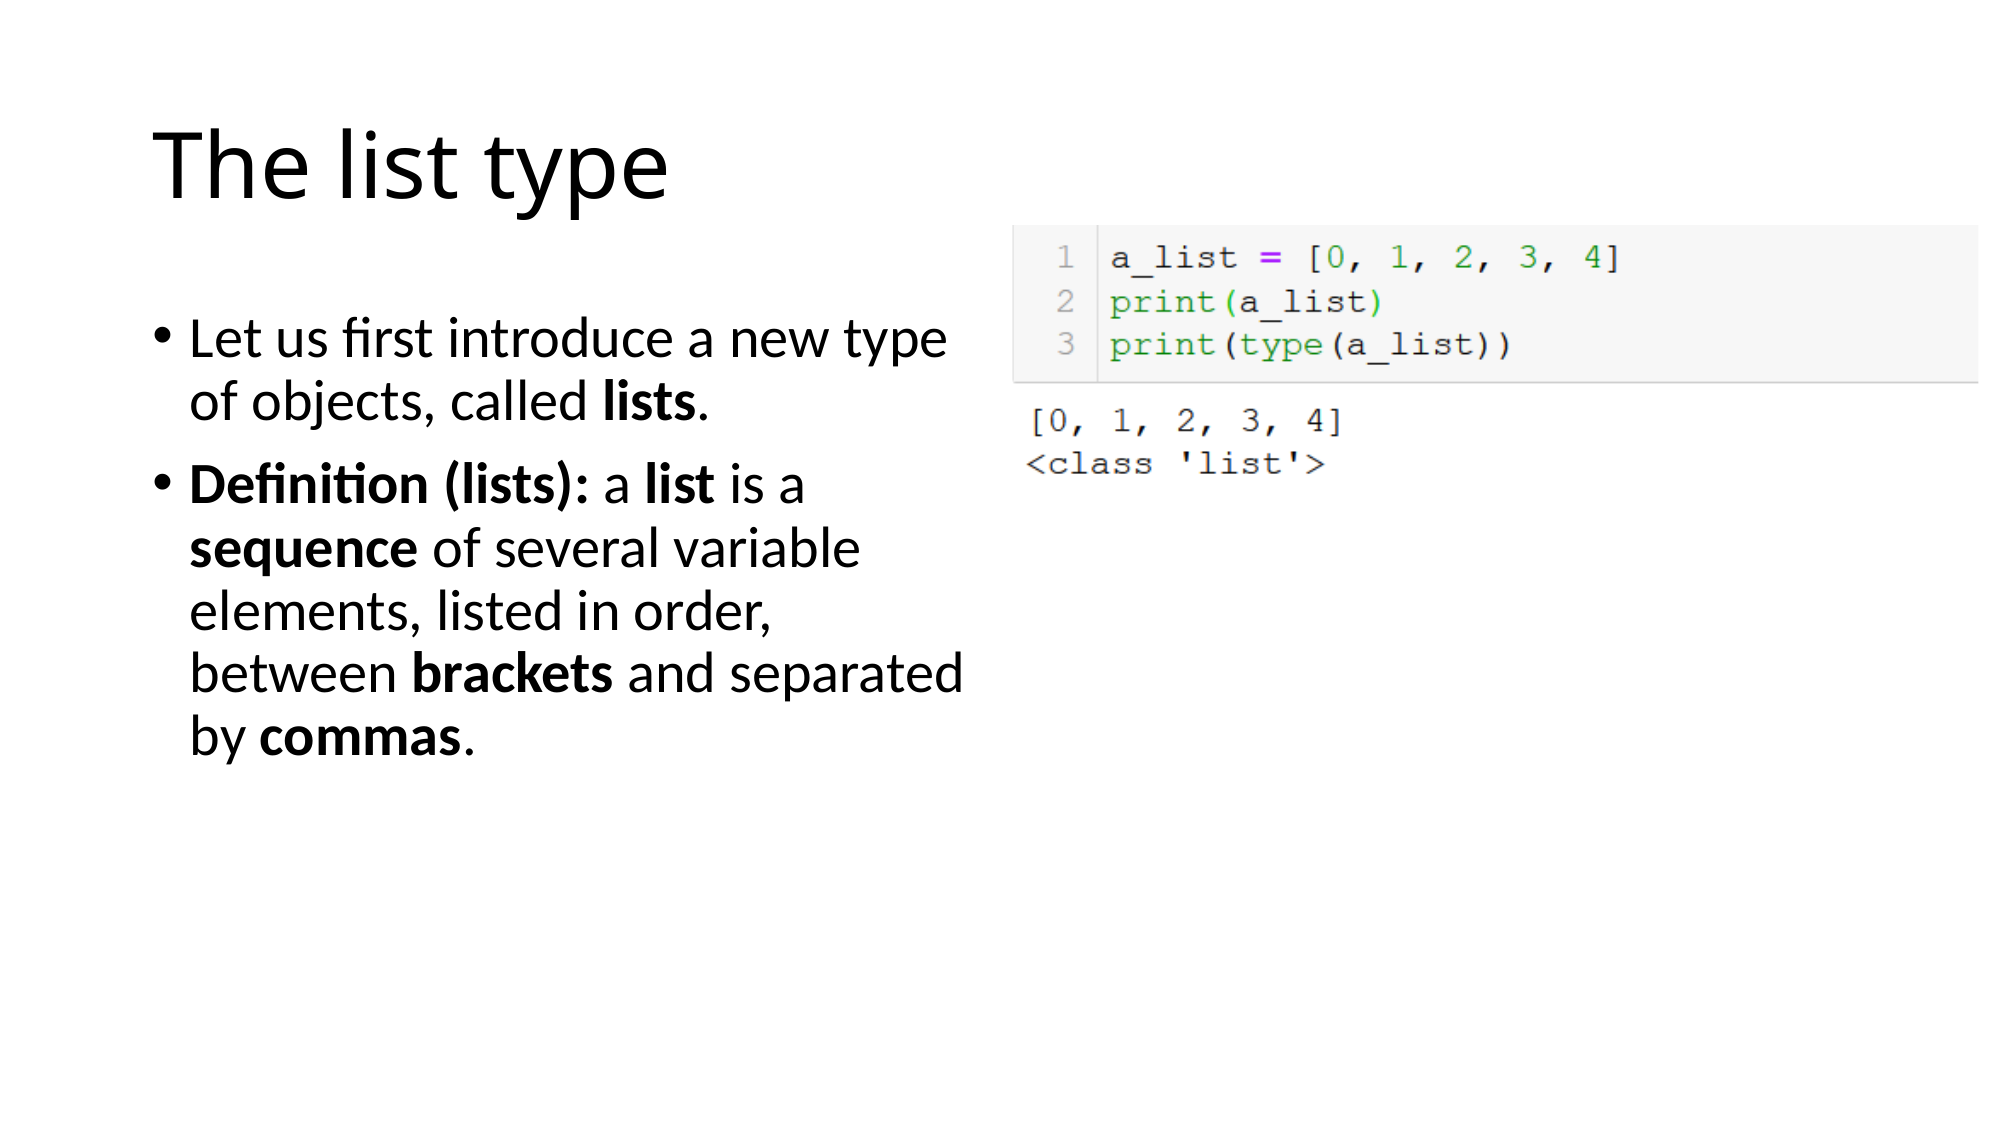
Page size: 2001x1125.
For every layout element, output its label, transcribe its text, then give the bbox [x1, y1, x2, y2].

title The list type [137, 59, 1863, 278]
list Let us first introduce a new type of objects, called lists. Definition (lists): a list is a sequence of several variable elements, listed in order, between brackets and separated by commas. [137, 299, 988, 1111]
picture [1012, 225, 1979, 508]
